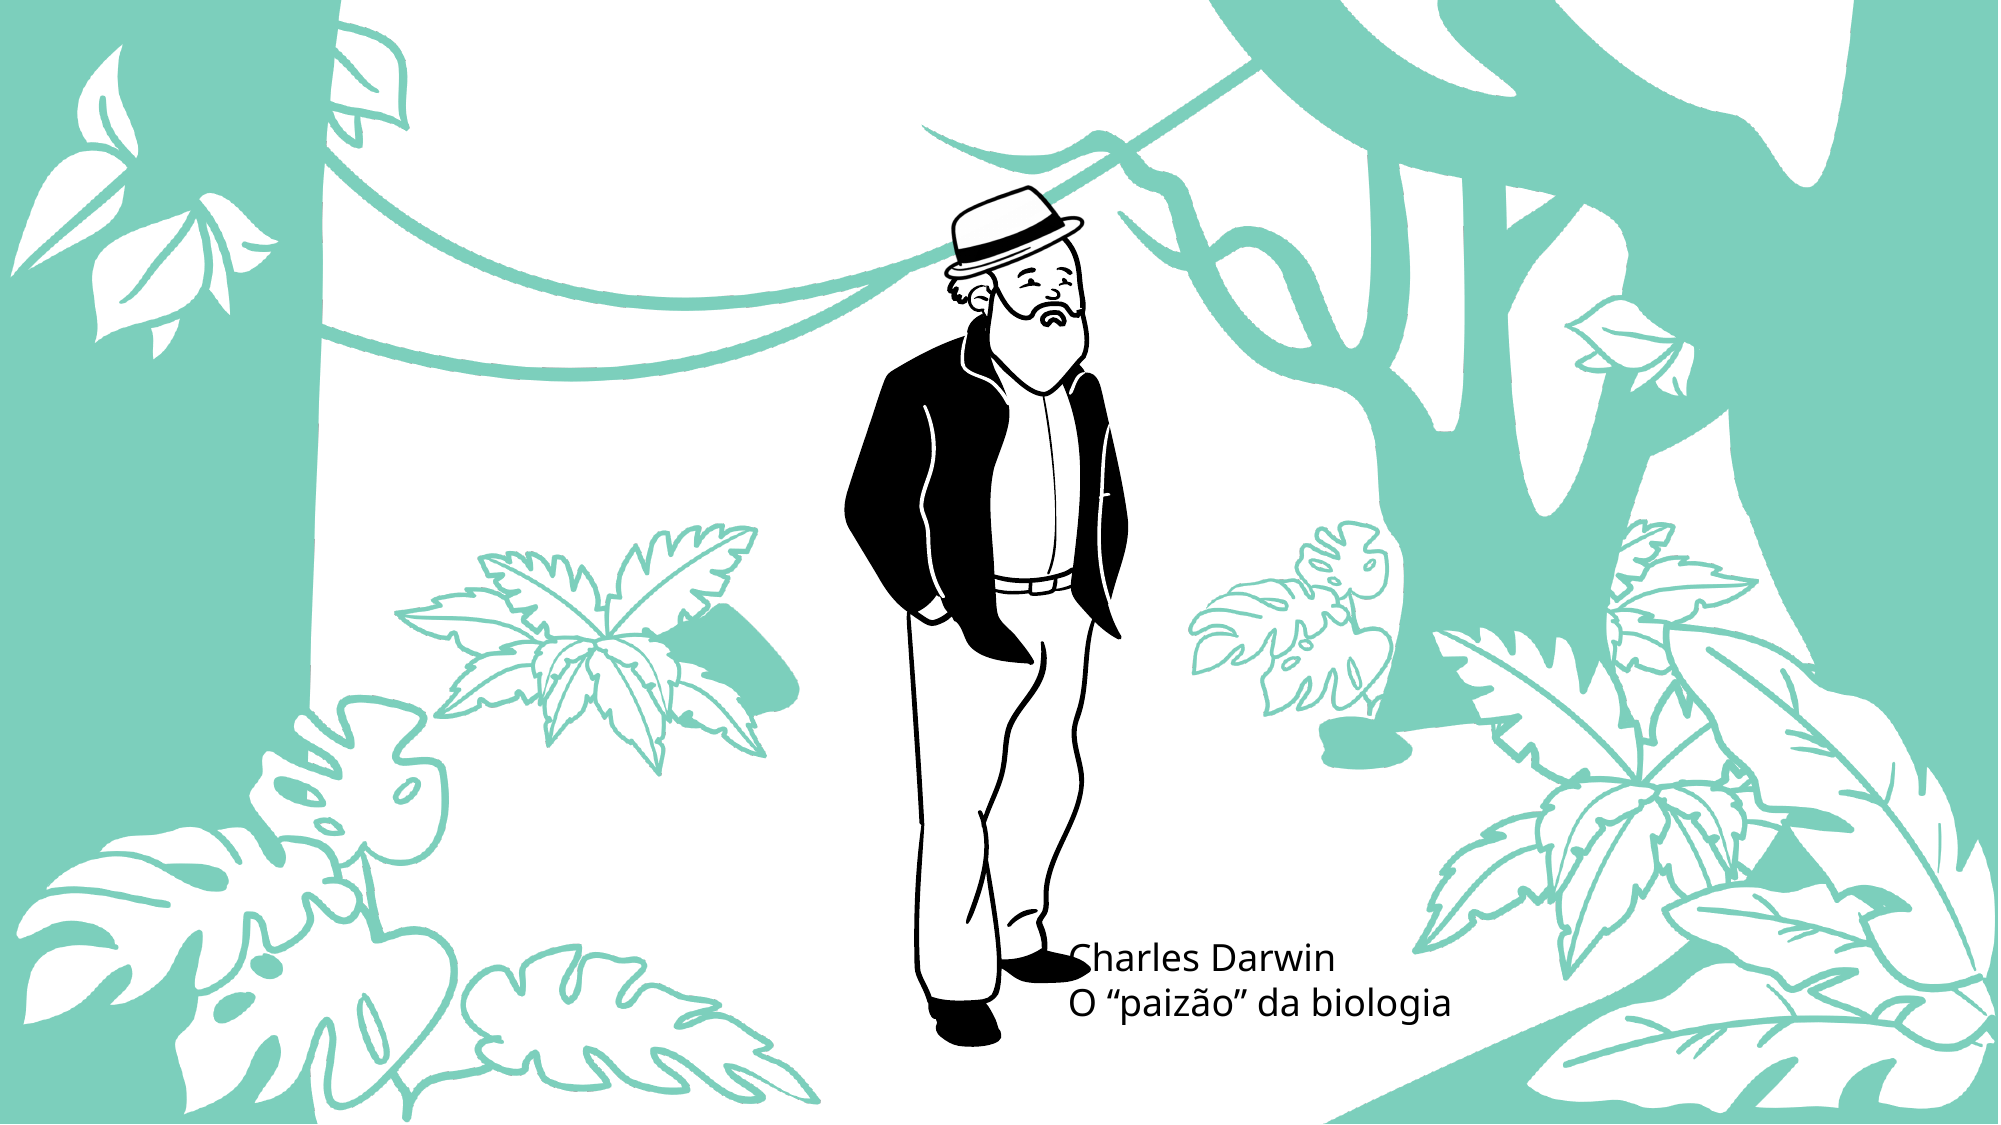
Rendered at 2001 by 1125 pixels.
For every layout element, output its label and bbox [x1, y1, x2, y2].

text_box [844, 187, 1129, 1047]
picture [0, 0, 1998, 1124]
